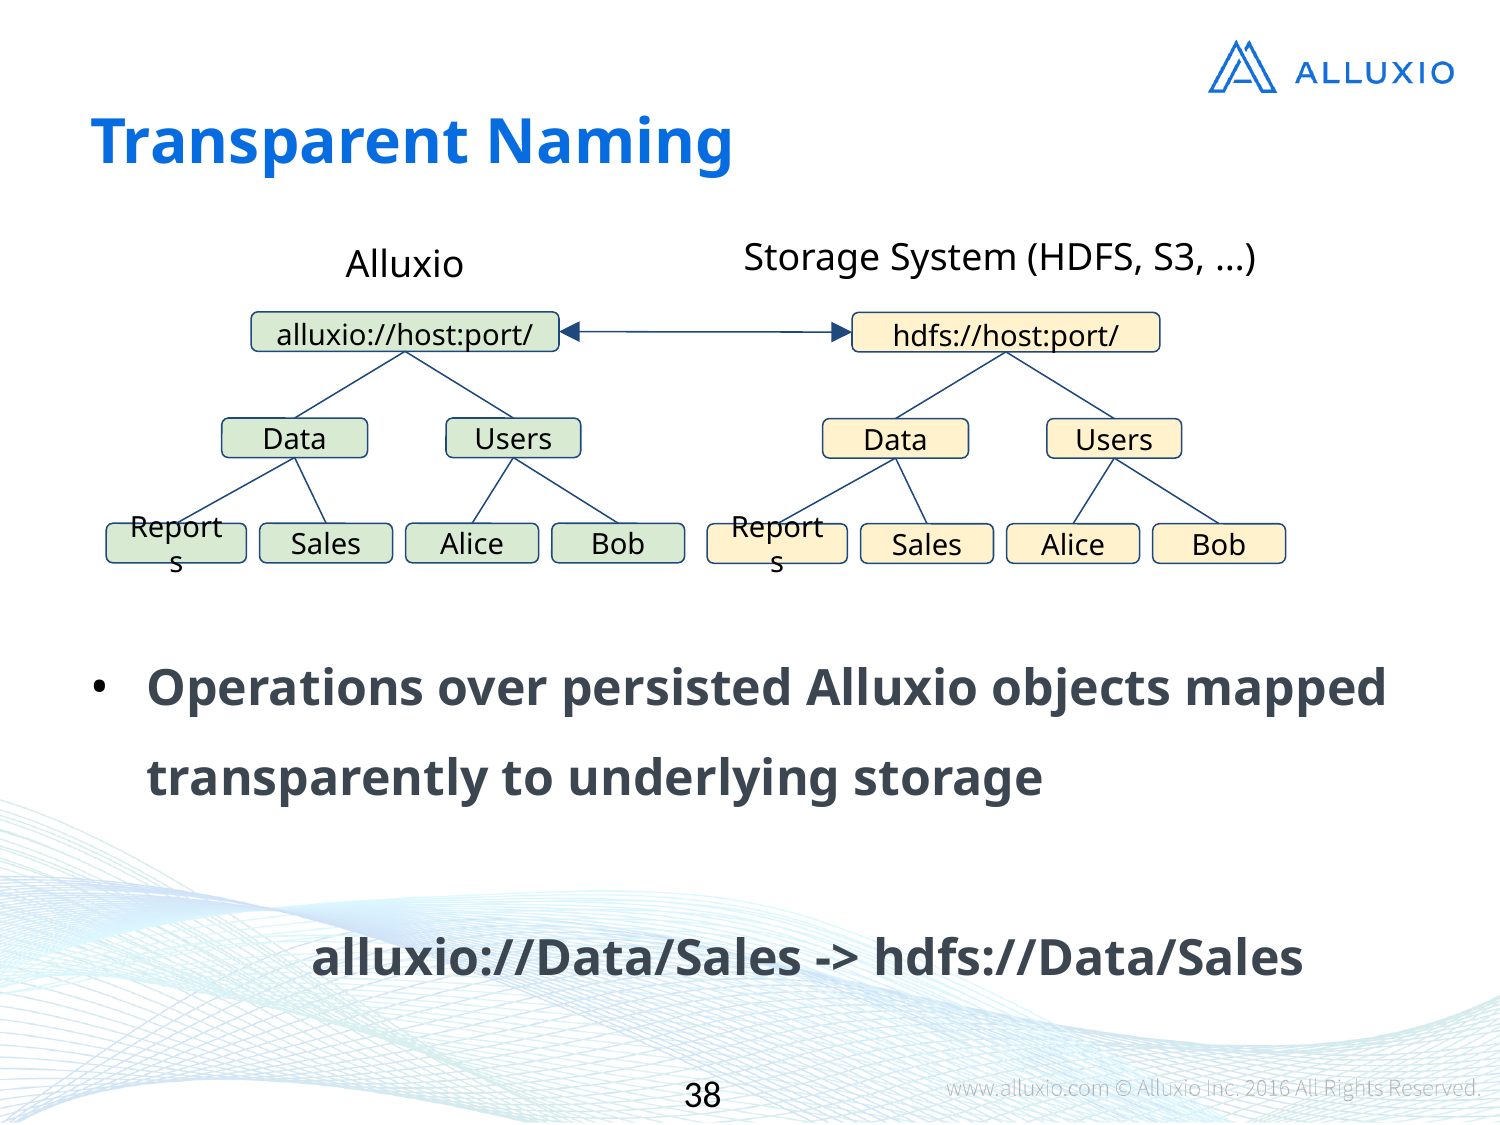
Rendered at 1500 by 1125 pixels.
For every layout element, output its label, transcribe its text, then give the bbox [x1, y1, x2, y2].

text_box 38 [668, 1062, 832, 1103]
text_box Reports [106, 523, 247, 563]
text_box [294, 351, 402, 419]
text_box Sales [860, 523, 994, 564]
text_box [1072, 457, 1112, 525]
text_box Alice [1006, 523, 1140, 564]
text_box Users [445, 418, 581, 458]
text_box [471, 457, 512, 524]
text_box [895, 351, 1004, 419]
text_box Alluxio [233, 218, 577, 286]
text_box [777, 457, 894, 525]
title Transparent Naming [75, 45, 1425, 233]
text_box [294, 457, 327, 524]
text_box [404, 351, 514, 419]
text_box Storage System (HDFS, S3, …) [611, 218, 1389, 286]
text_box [1114, 457, 1220, 525]
text_box hdfs://host:port/ [851, 312, 1160, 352]
text_box Bob [551, 523, 685, 563]
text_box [895, 457, 928, 525]
text_box alluxio://host:port/ [251, 311, 560, 352]
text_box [176, 457, 293, 524]
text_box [513, 457, 619, 524]
text_box Data [822, 418, 969, 459]
picture [0, 0, 1500, 1125]
text_box Bob [1152, 523, 1286, 564]
list Operations over persisted Alluxio objects mapped transparently to underlying storage alluxio://Data/Sales -> hdfs://Data/Sales [75, 609, 1425, 1005]
text_box Sales [259, 523, 393, 563]
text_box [1005, 351, 1115, 419]
text_box Data [221, 417, 368, 458]
text_box Users [1046, 418, 1182, 459]
text_box Reports [707, 523, 848, 564]
text_box Alice [405, 523, 539, 563]
